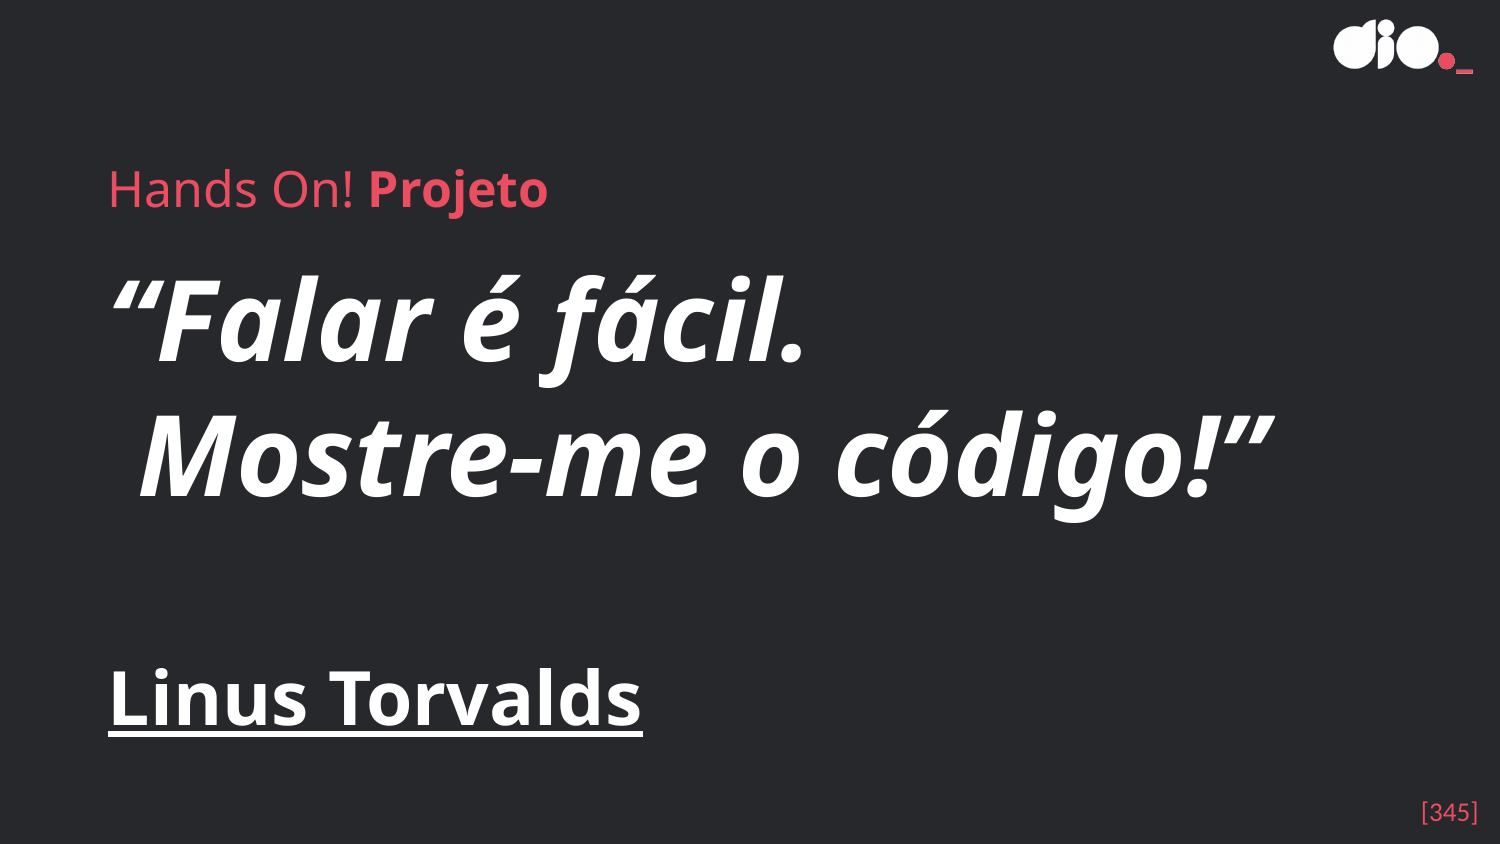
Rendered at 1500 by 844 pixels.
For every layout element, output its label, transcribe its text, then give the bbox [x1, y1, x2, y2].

slide_number [345] [1403, 779, 1494, 844]
text_box Hands On! Projeto [92, 142, 1404, 223]
picture [1332, 19, 1474, 75]
text_box “Falar é fácil. Mostre-me o código!” Linus Torvalds [92, 223, 1362, 779]
